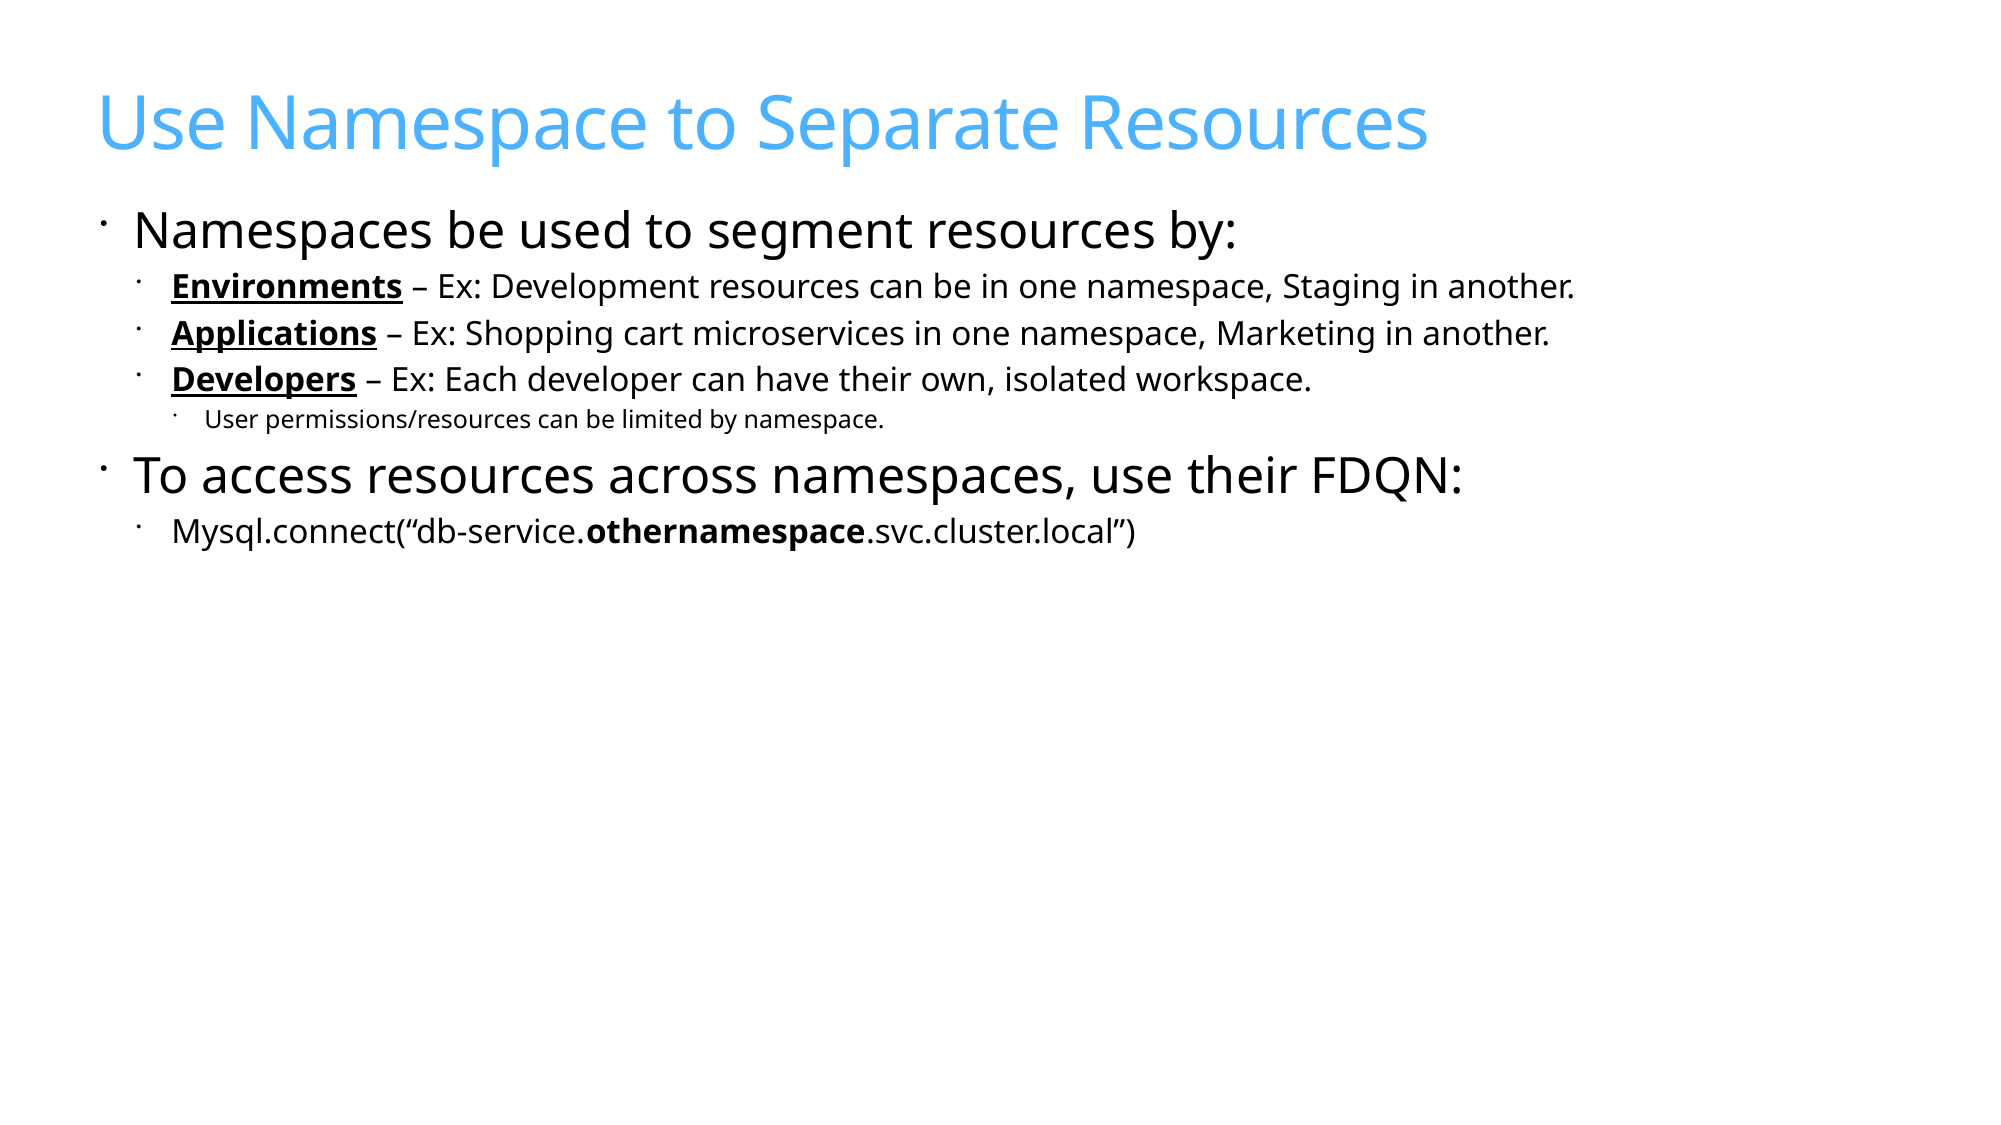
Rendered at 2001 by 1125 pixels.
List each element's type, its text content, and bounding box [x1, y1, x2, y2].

title Use Namespace to Separate Resources [96, 75, 1904, 166]
list Namespaces be used to segment resources by: Environments – Ex: Development resources can be in one namespace, Staging in another. Applications – Ex: Shopping cart microservices in one namespace, Marketing in another. Developers – Ex: Each developer can have their own, isolated workspace. User permissions/resources can be limited by namespace. To access resources across namespaces, use their FDQN: Mysql.connect(“db-service.othernamespace.svc.cluster.local”) [96, 198, 1889, 992]
